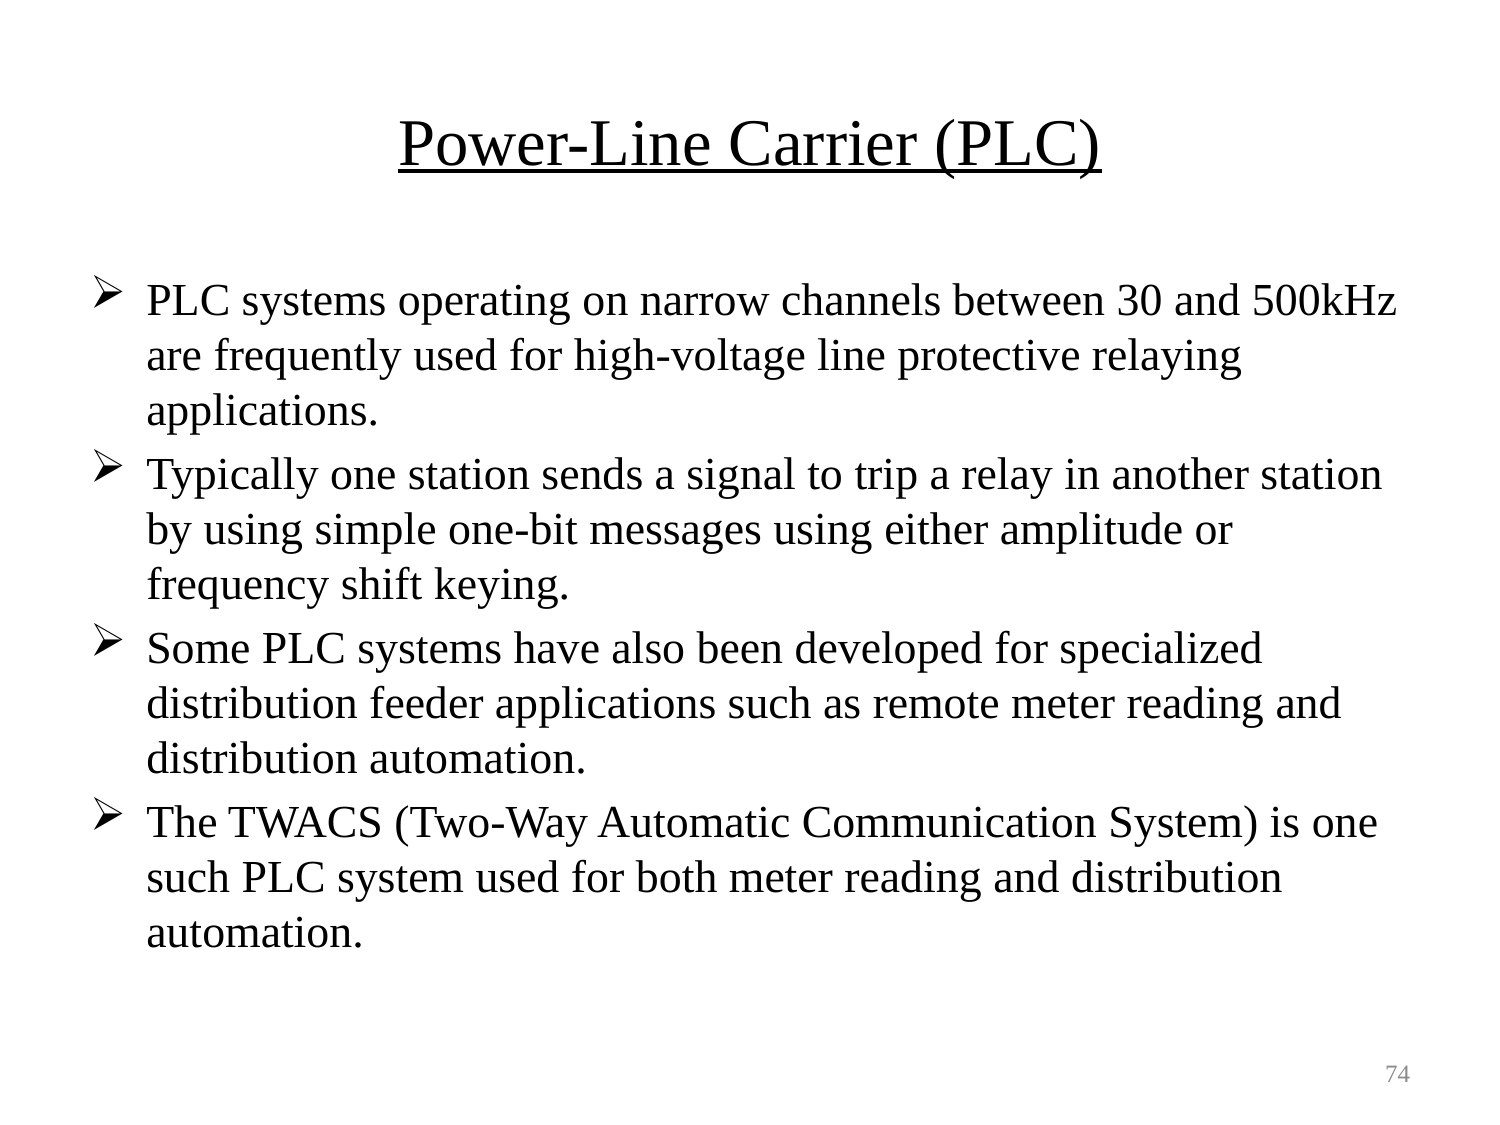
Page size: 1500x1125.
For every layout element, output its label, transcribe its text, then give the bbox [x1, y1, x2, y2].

title Power-Line Carrier (PLC) [75, 45, 1425, 233]
slide_number 74 [1074, 1042, 1425, 1103]
list PLC systems operating on narrow channels between 30 and 500kHz are frequently used for high-voltage line protective relaying applications. Typically one station sends a signal to trip a relay in another station by using simple one-bit messages using either amplitude or frequency shift keying. Some PLC systems have also been developed for specialized distribution feeder applications such as remote meter reading and distribution automation. The TWACS (Two-Way Automatic Communication System) is one such PLC system used for both meter reading and distribution automation. [75, 262, 1425, 1005]
